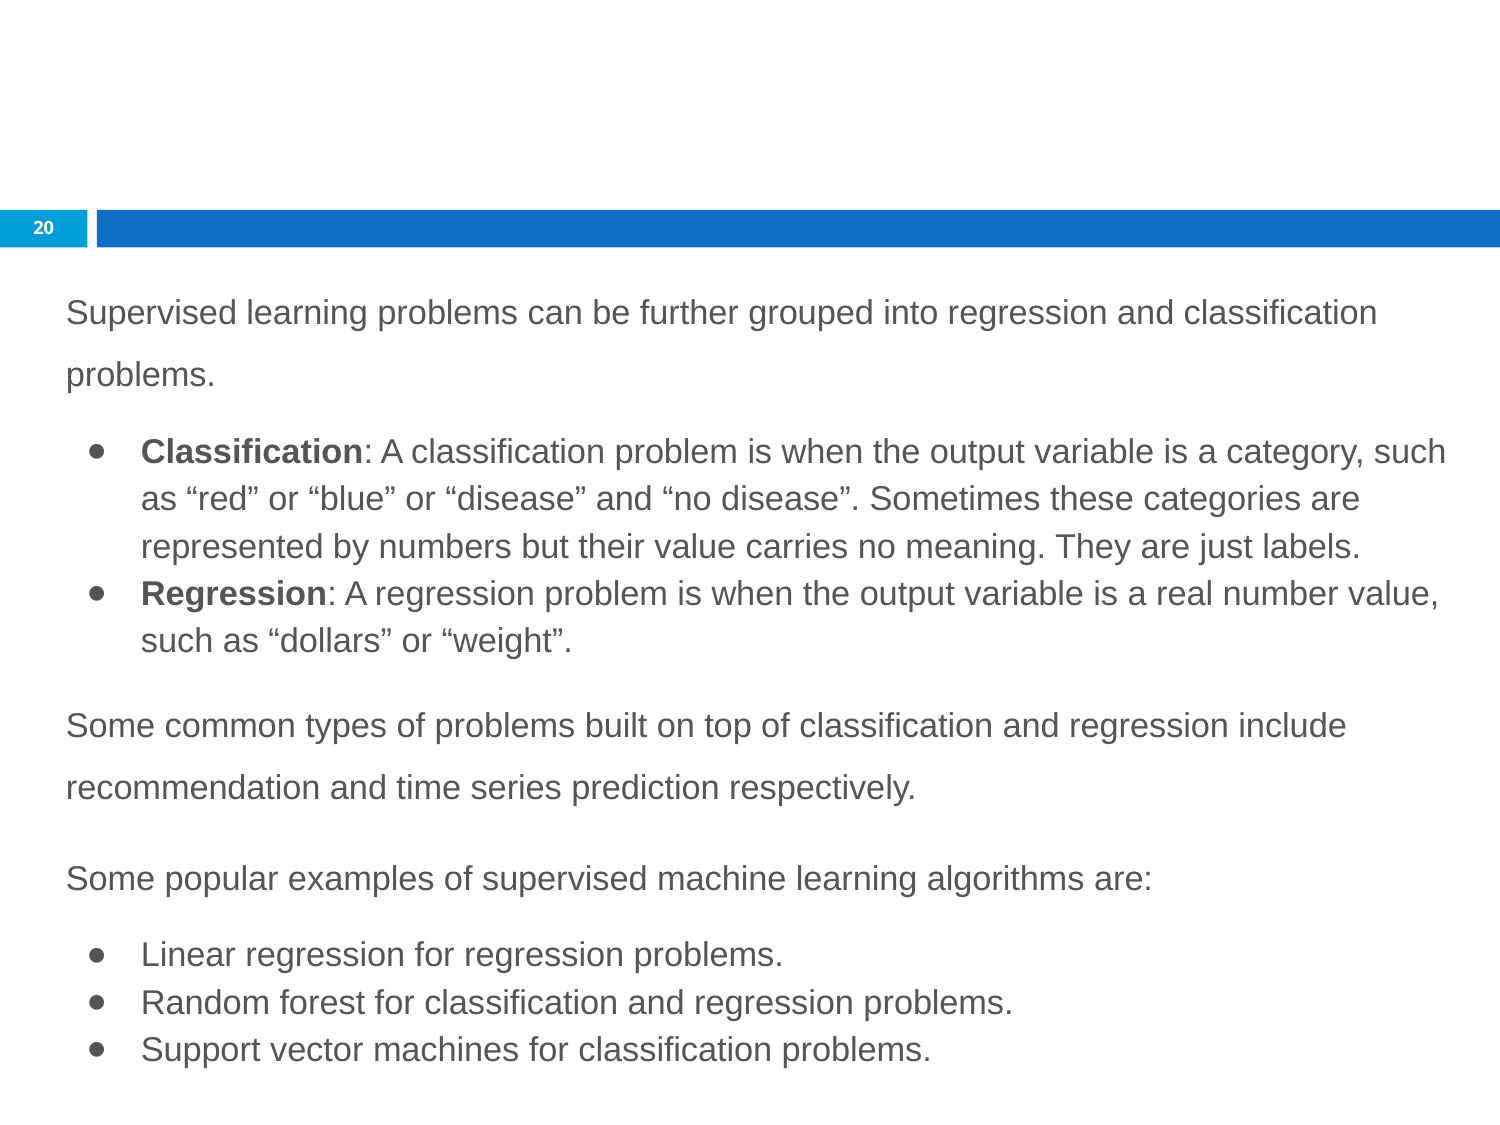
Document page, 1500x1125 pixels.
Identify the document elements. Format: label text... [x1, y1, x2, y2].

slide_number ‹#› [0, 208, 88, 249]
list Supervised learning problems can be further grouped into regression and classification problems. Classification: A classification problem is when the output variable is a category, such as “red” or “blue” or “disease” and “no disease”. Sometimes these categories are represented by numbers but their value carries no meaning. They are just labels. Regression: A regression problem is when the output variable is a real number value, such as “dollars” or “weight”. Some common types of problems built on top of classification and regression include recommendation and time series prediction respectively. Some popular examples of supervised machine learning algorithms are: Linear regression for regression problems. Random forest for classification and regression problems. Support vector machines for classification problems. [50, 262, 1500, 1111]
